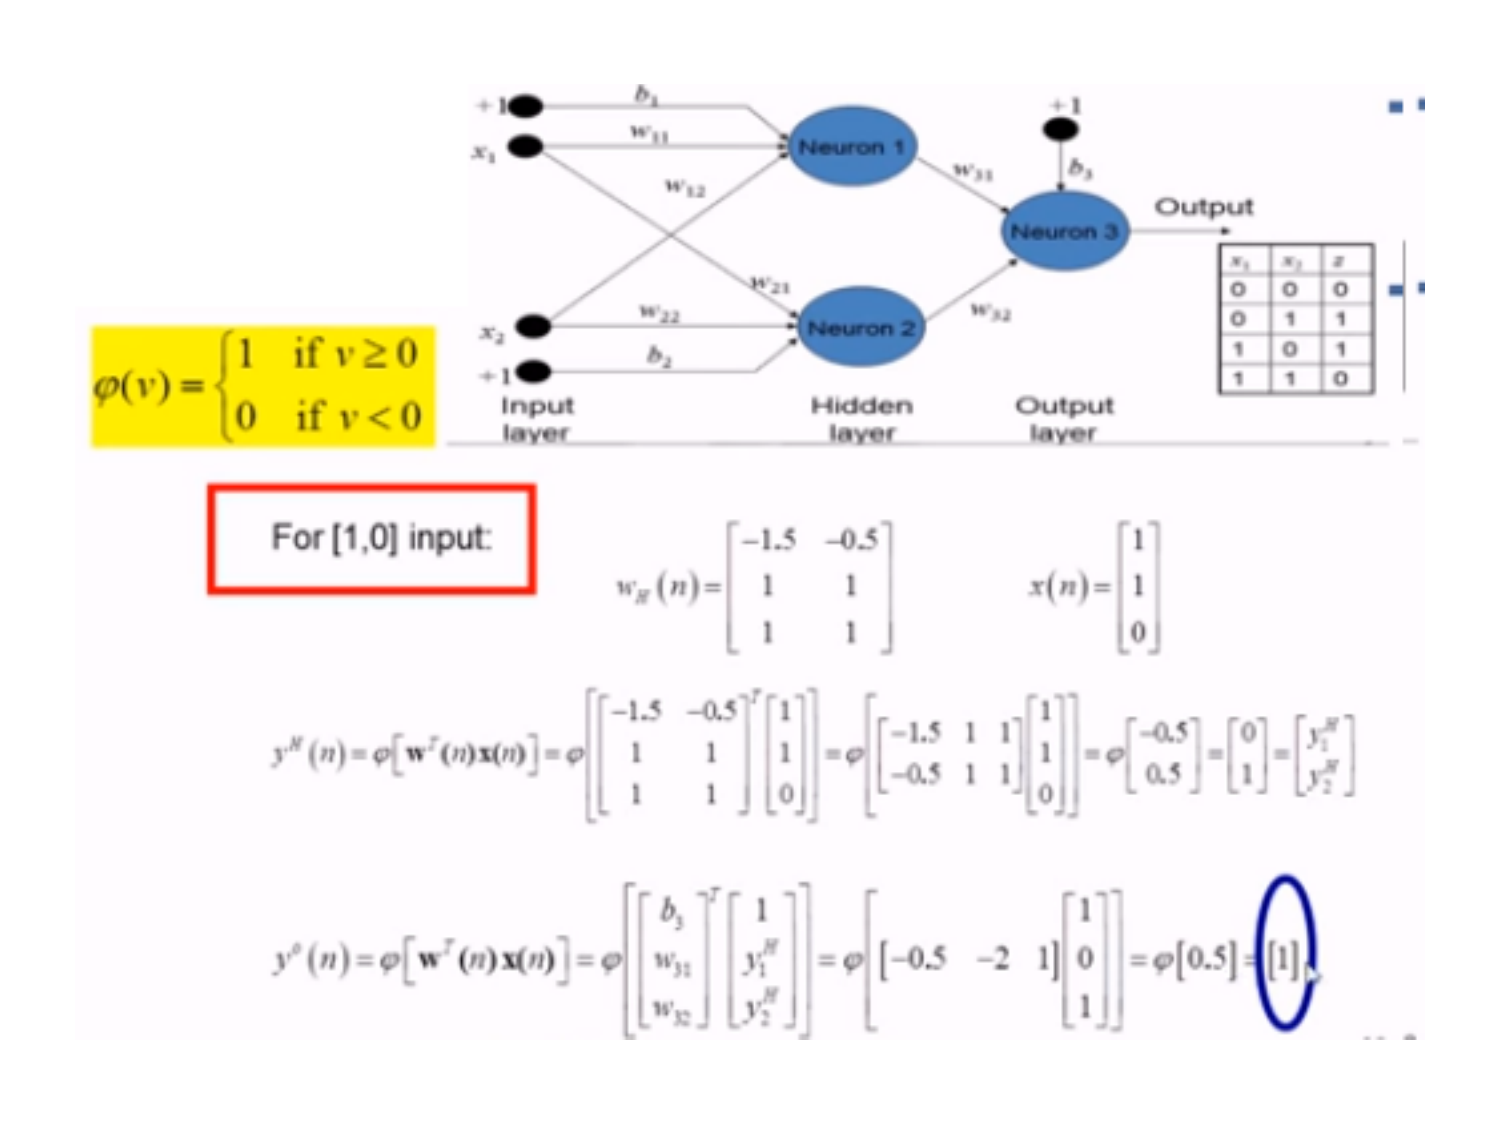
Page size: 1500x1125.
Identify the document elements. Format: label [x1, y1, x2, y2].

picture [75, 84, 1425, 1041]
